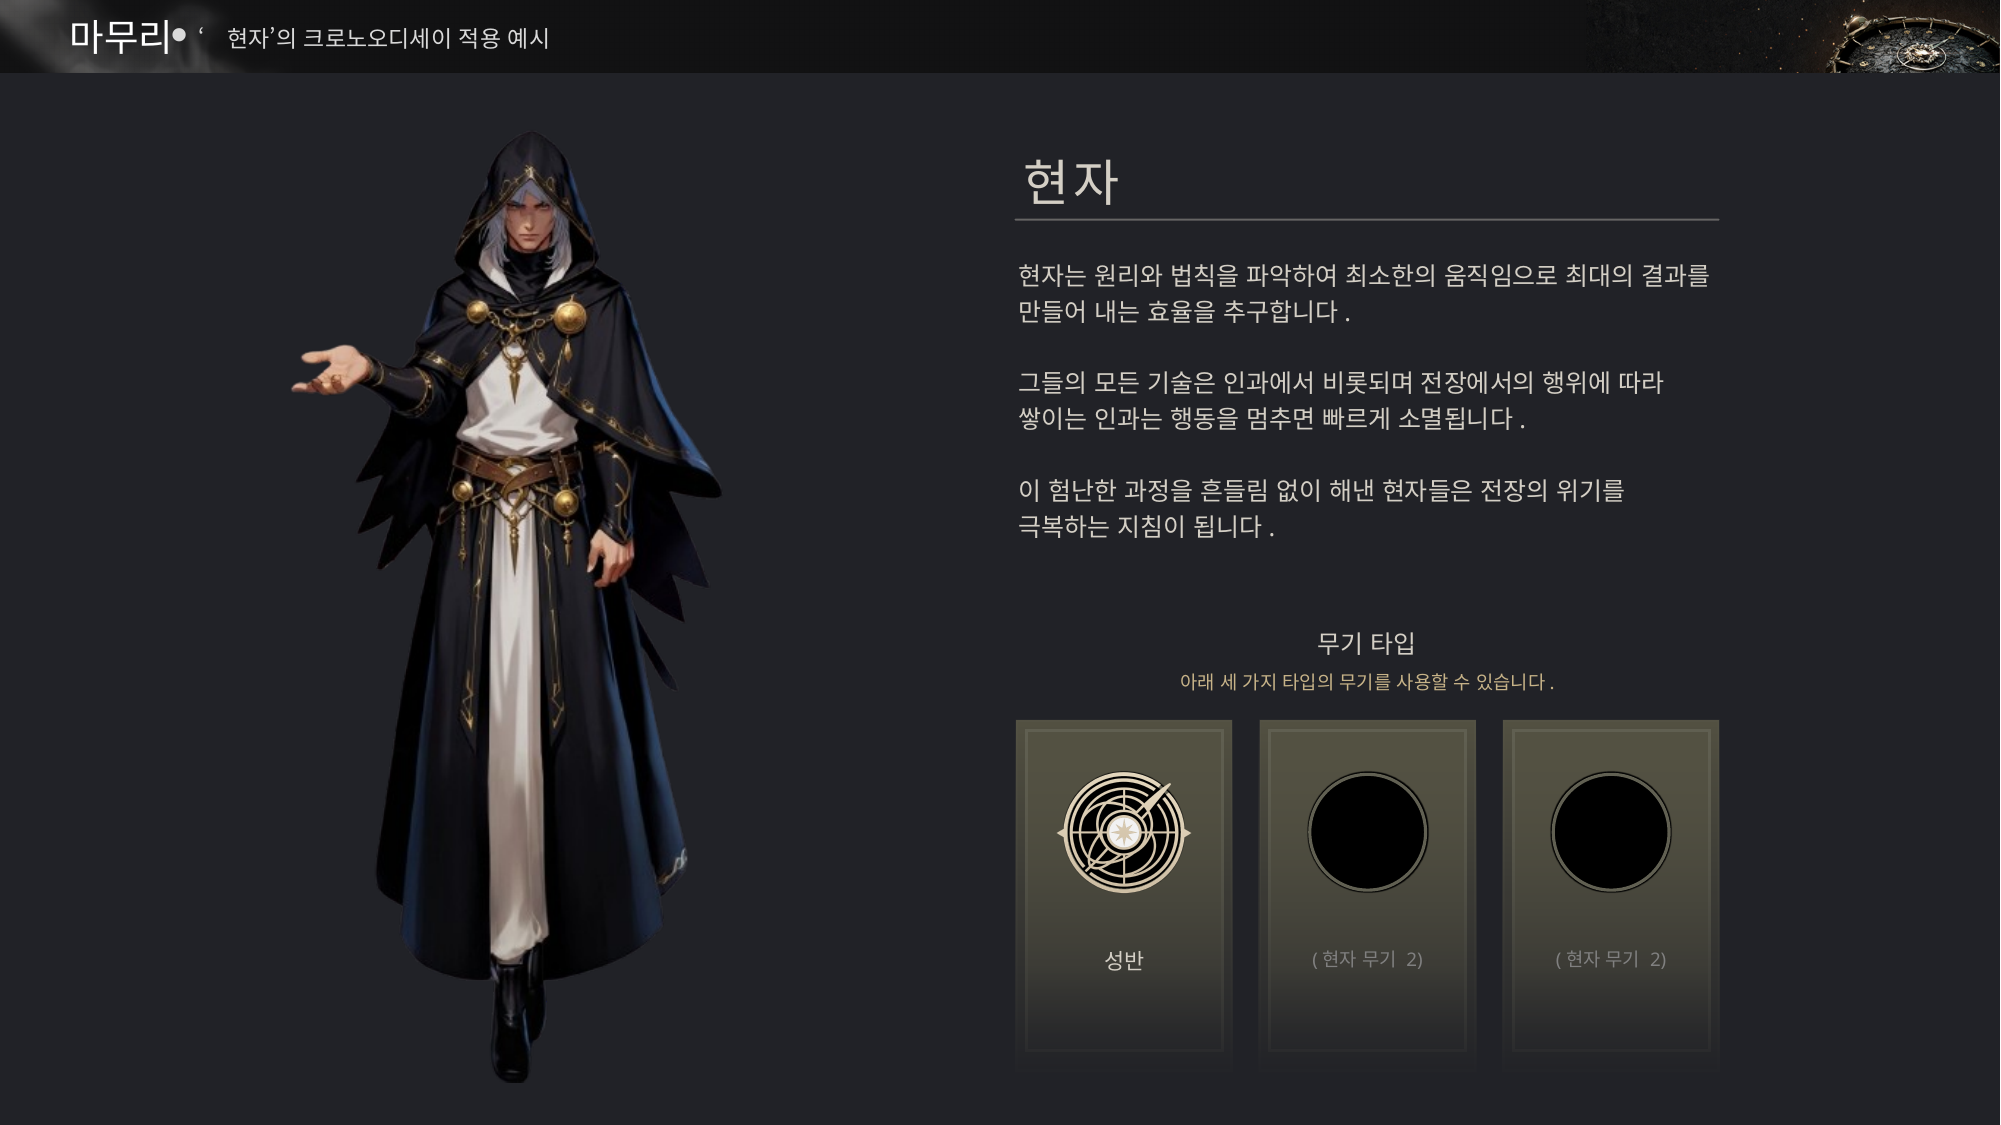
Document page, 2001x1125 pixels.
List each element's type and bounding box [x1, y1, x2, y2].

picture [0, 0, 2000, 74]
text_box [279, 125, 1721, 1083]
